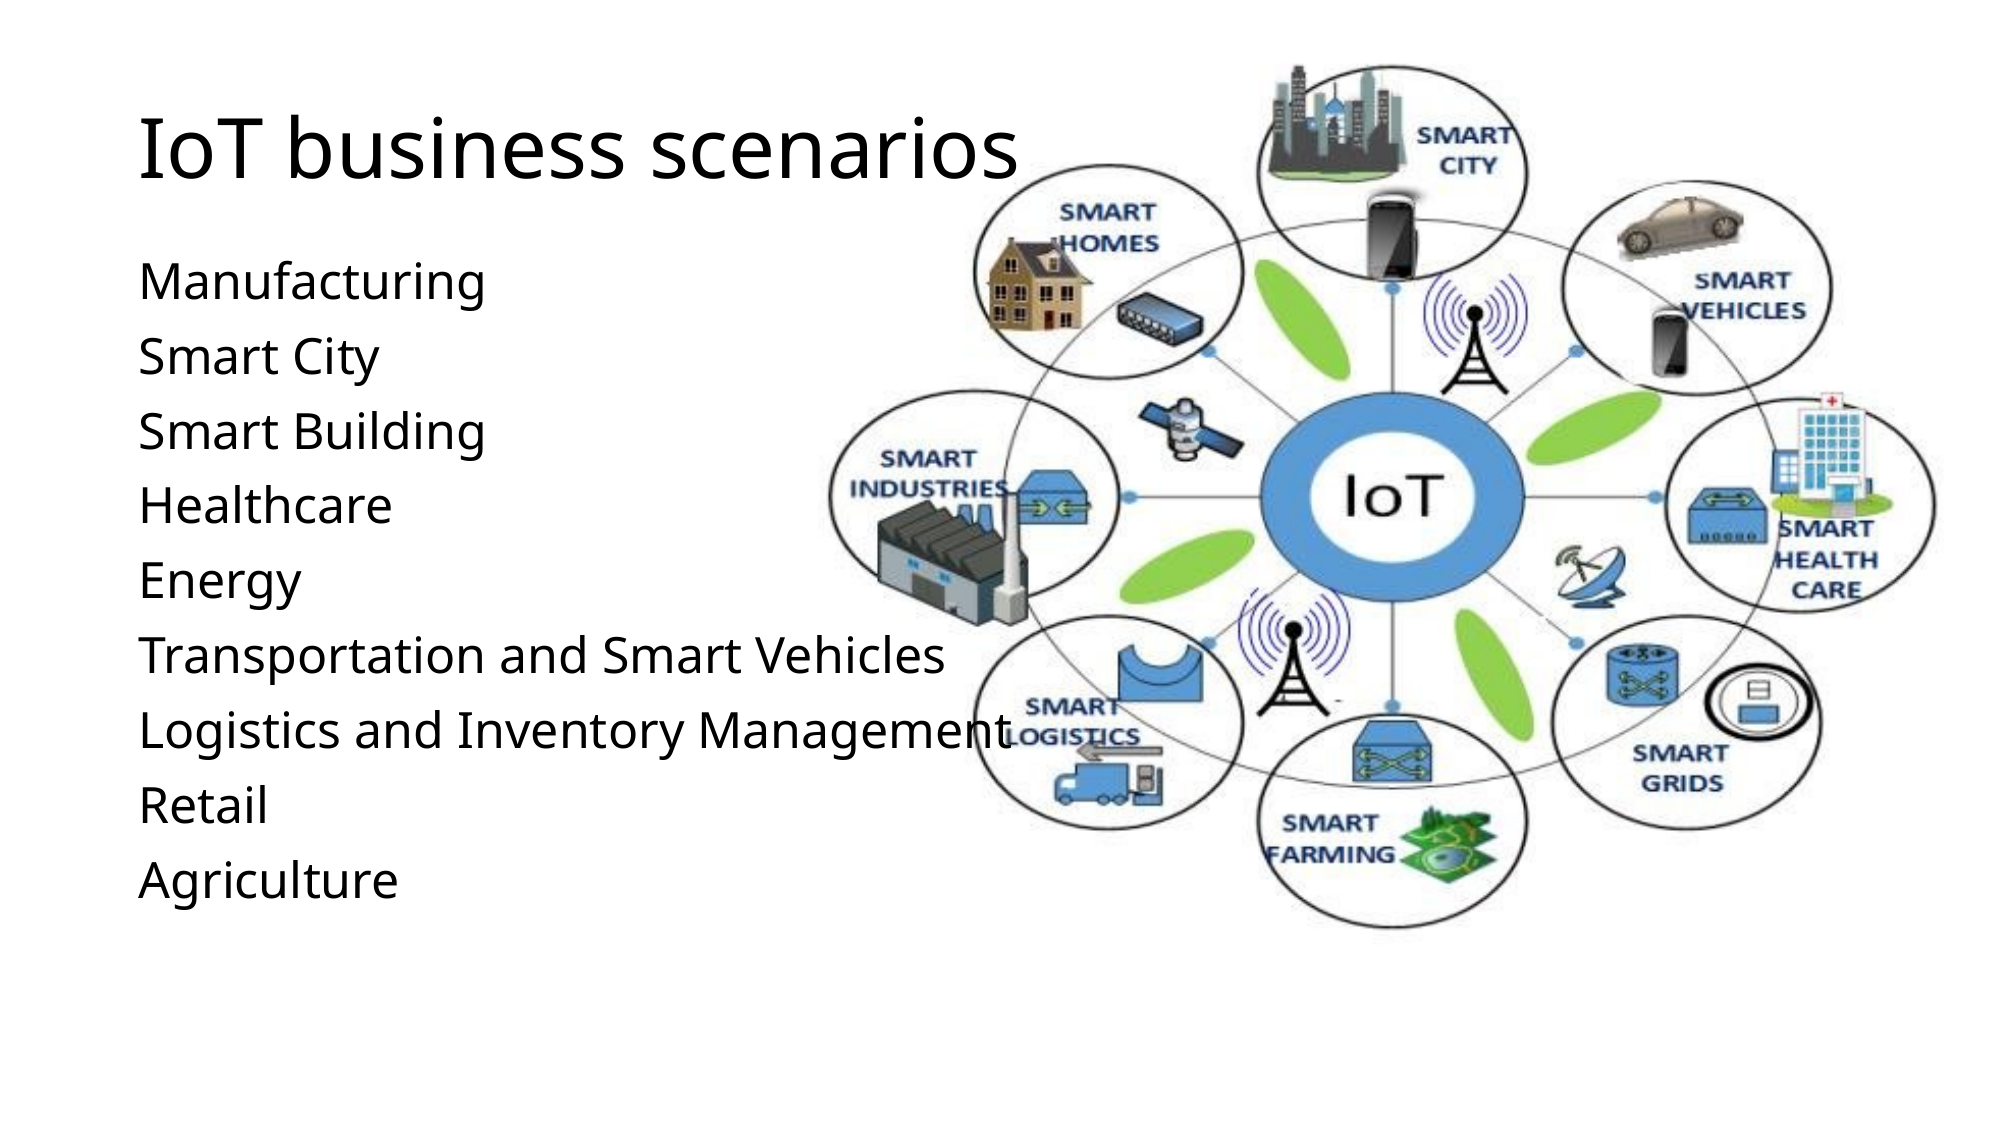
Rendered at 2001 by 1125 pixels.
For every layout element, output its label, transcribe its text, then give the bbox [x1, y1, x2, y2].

list IoT business scenarios [123, 99, 770, 185]
list Manufacturing Smart City Smart Building Healthcare Energy Transportation and Smart Vehicles Logistics and Inventory Management Retail Agriculture [123, 249, 1876, 1011]
picture [770, 32, 1975, 949]
